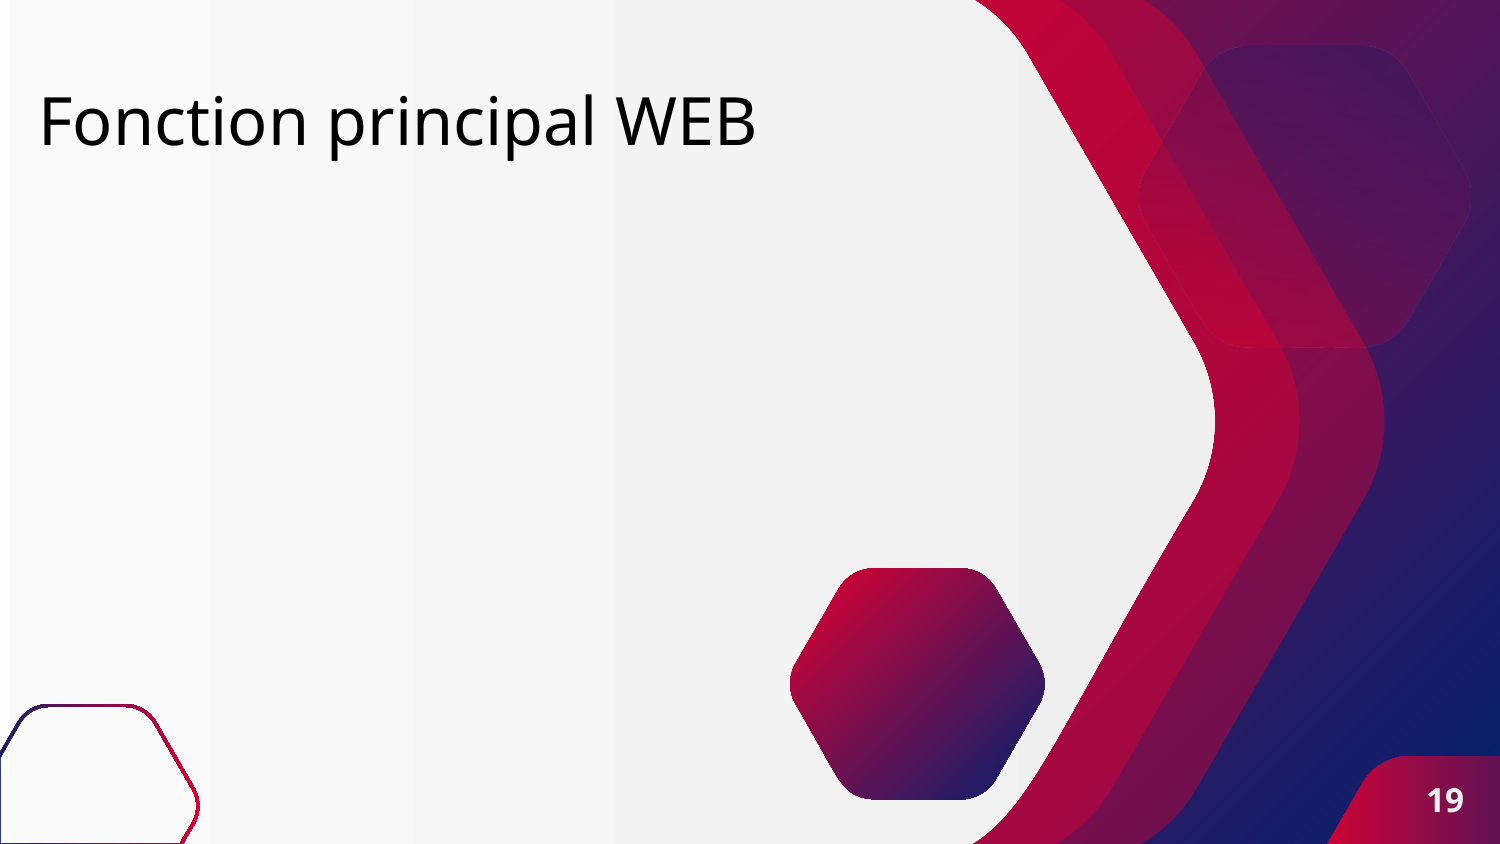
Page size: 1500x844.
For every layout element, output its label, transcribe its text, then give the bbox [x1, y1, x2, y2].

title Fonction principal WEB [23, 74, 1290, 164]
slide_number 19 [1389, 755, 1500, 844]
text_box [790, 568, 1045, 800]
